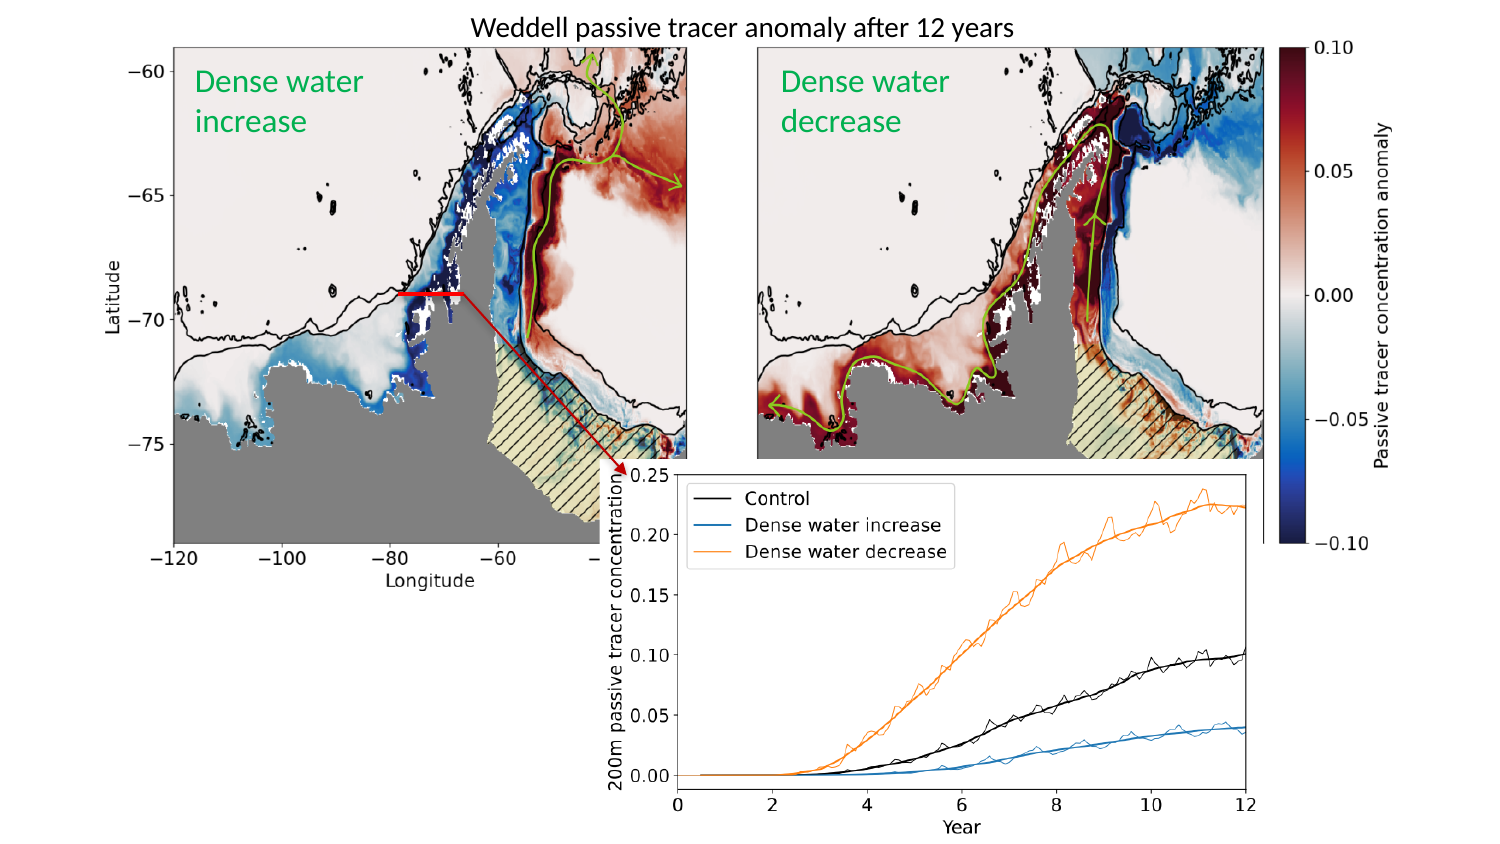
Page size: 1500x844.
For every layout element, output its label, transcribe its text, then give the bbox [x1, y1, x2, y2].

picture [104, 35, 1407, 843]
text_box Weddell passive tracer anomaly after 12 years [455, 1, 1120, 34]
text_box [463, 293, 628, 476]
